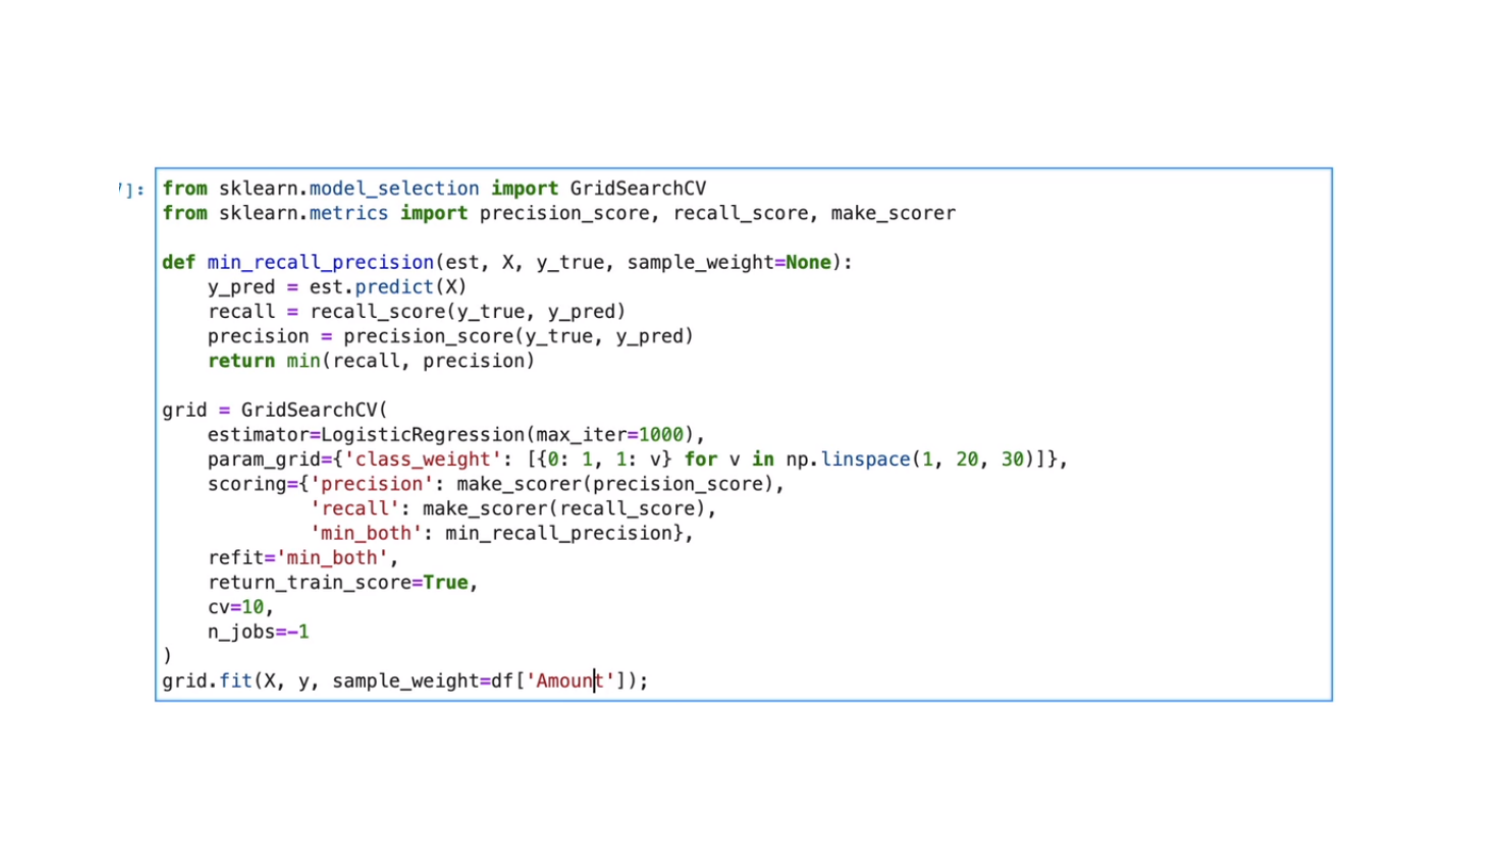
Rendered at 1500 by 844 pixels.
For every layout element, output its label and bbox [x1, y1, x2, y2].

picture [119, 154, 1341, 710]
